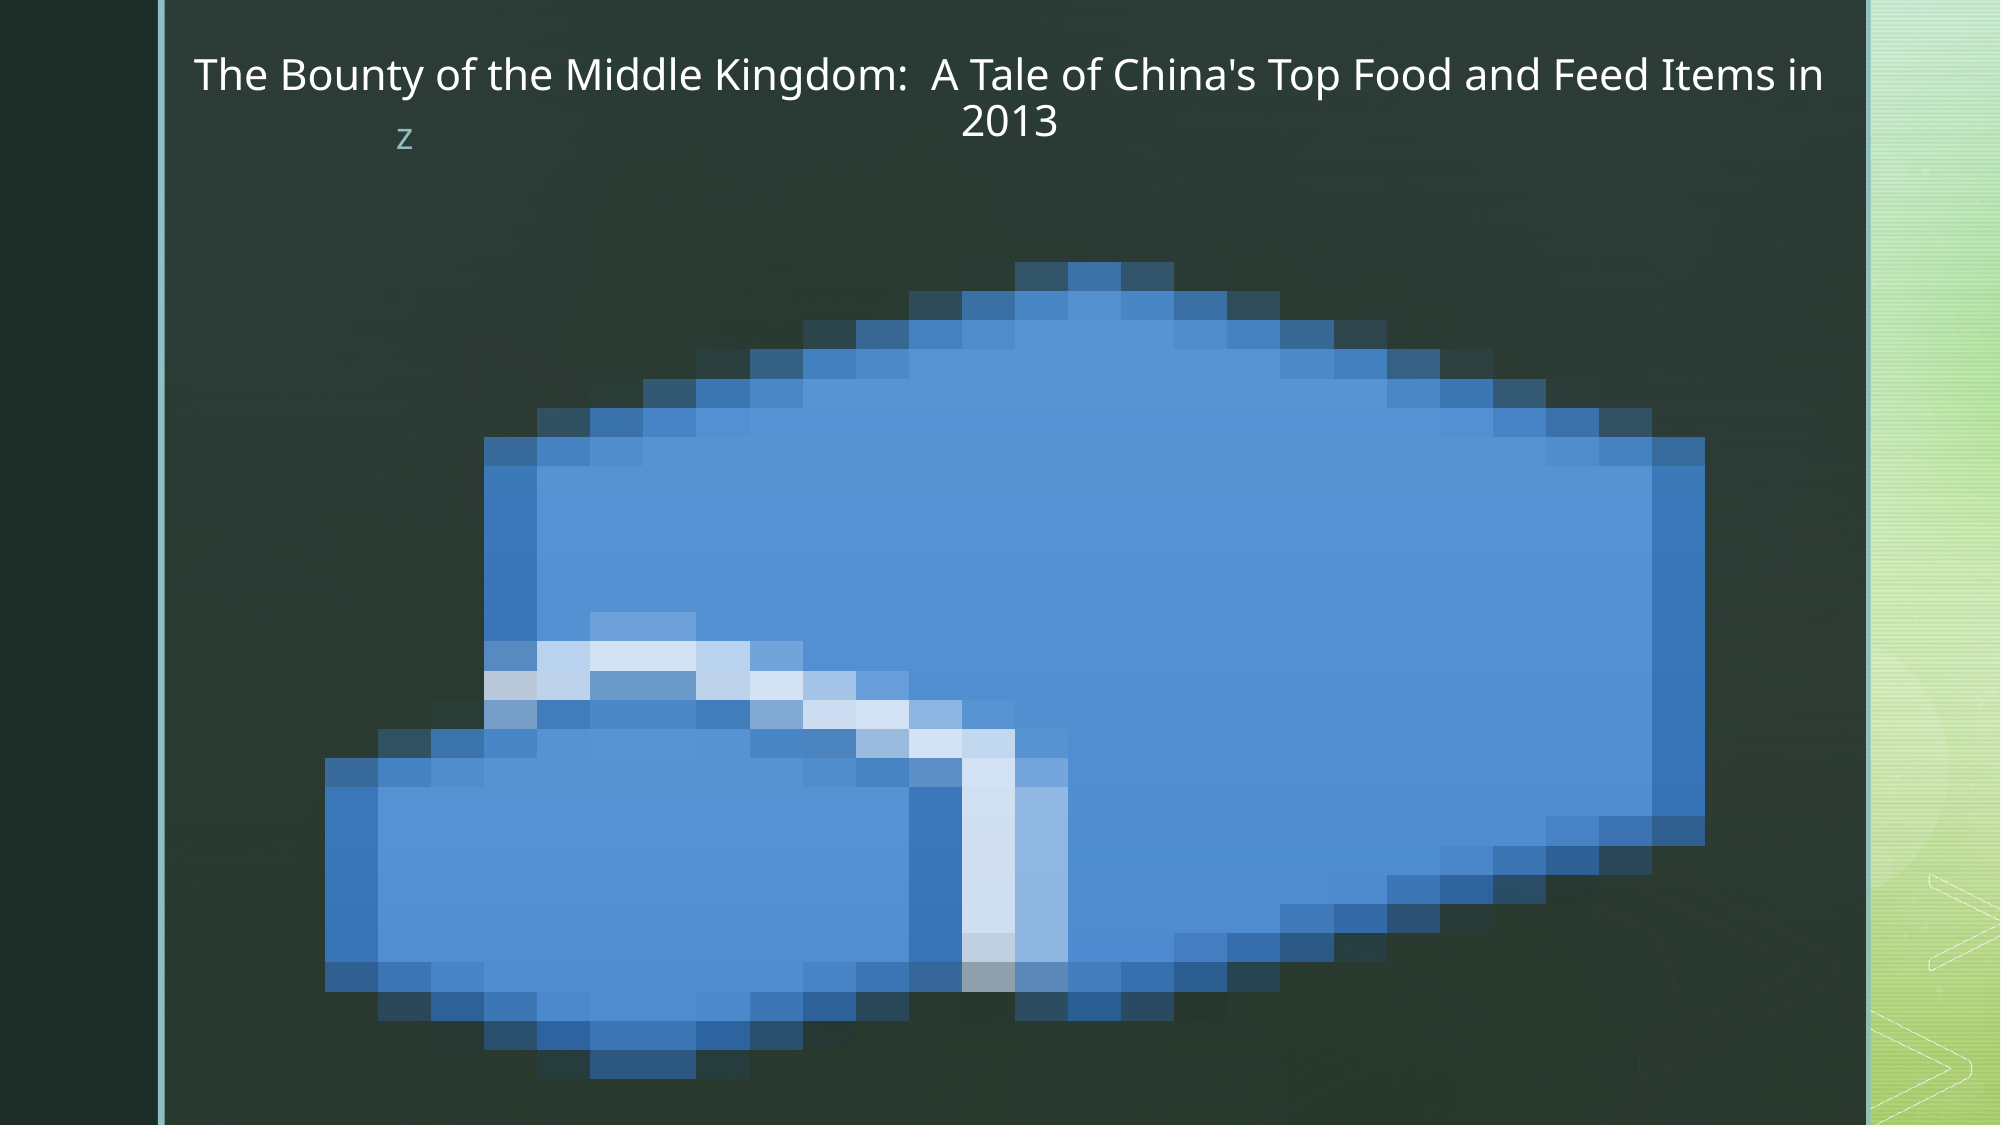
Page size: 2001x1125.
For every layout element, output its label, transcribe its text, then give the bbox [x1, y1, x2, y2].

list [32, 397, 166, 1040]
title The Bounty of the Middle Kingdom: A Tale of China's Top Food and Feed Items in 2013 [152, 45, 1868, 155]
picture [1871, 0, 2001, 1125]
picture [166, 204, 1865, 1125]
